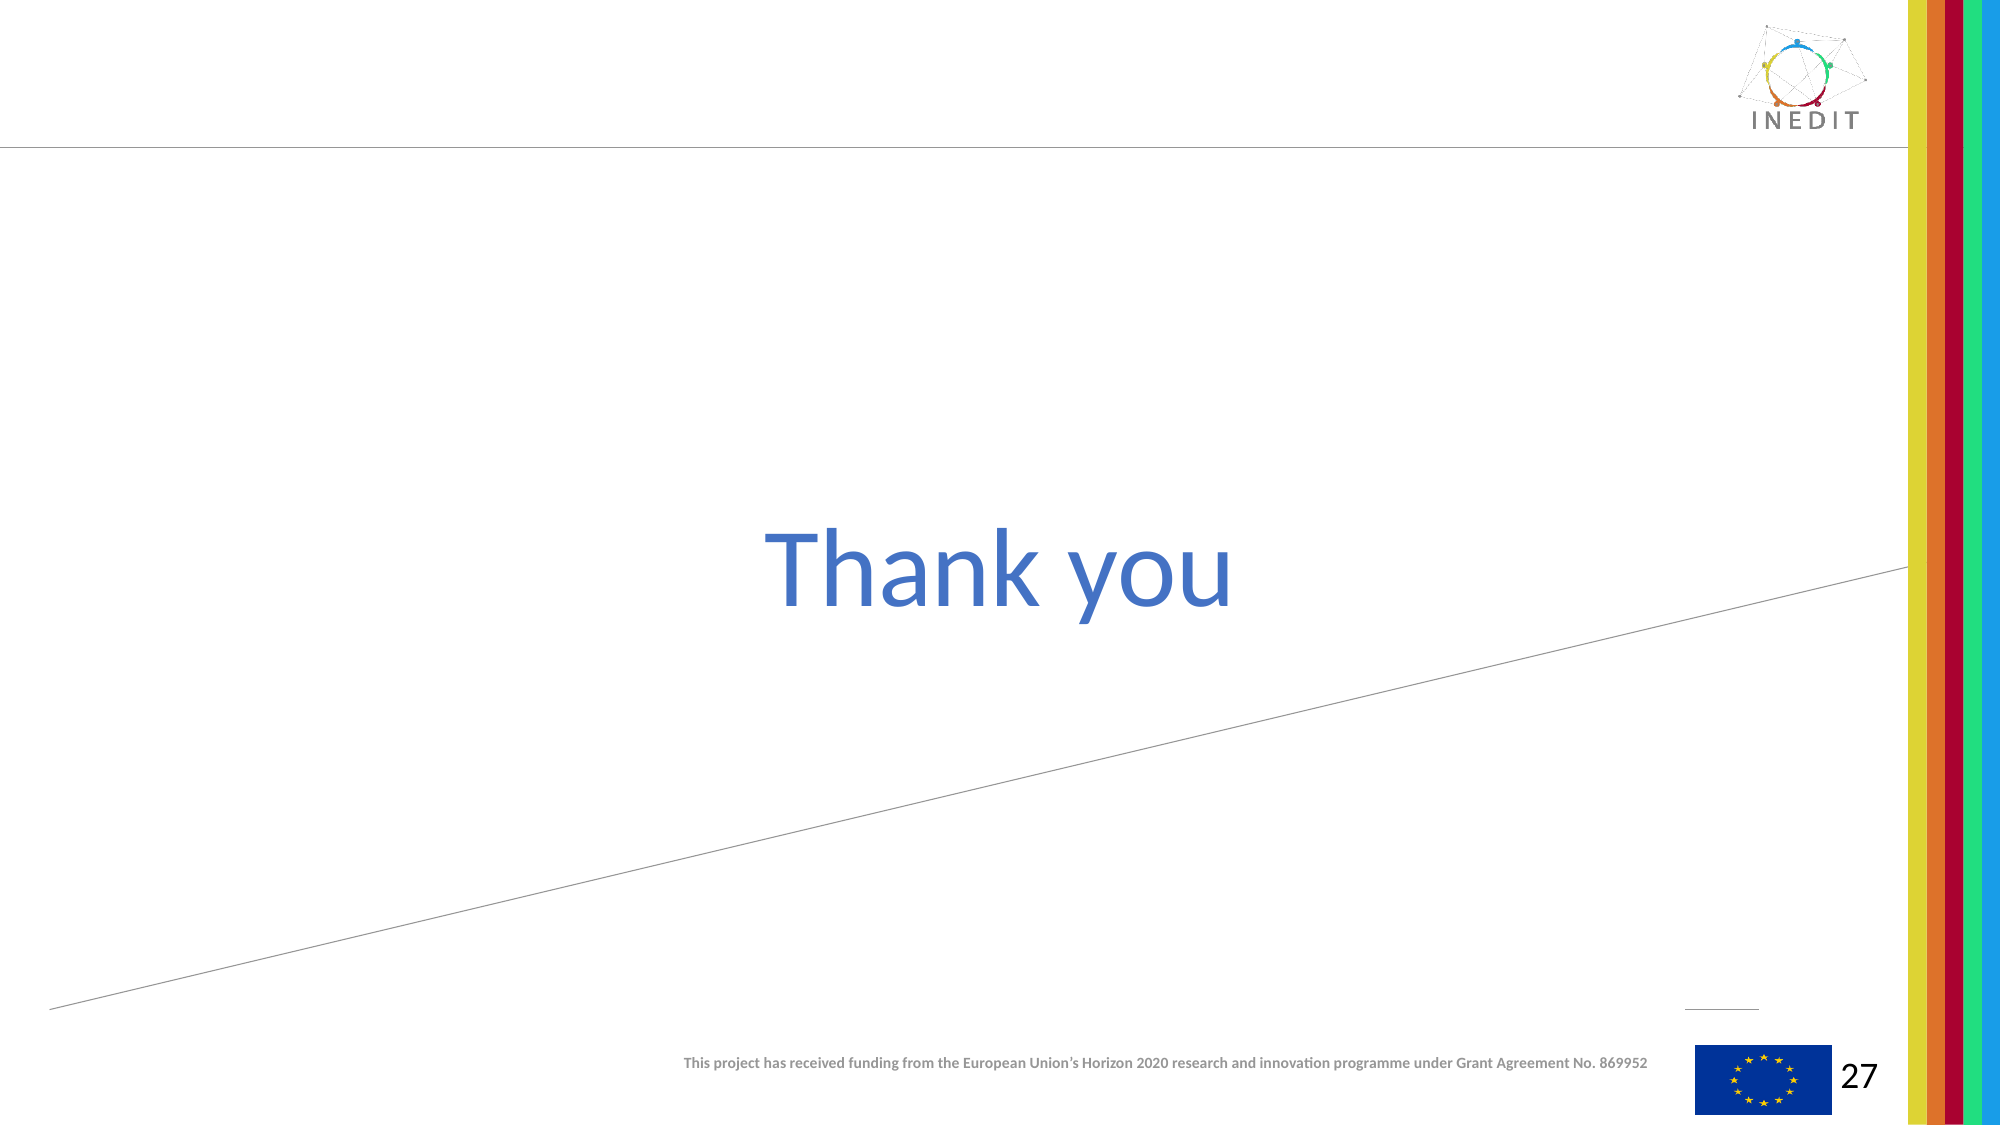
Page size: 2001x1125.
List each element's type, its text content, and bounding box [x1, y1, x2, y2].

picture [1738, 25, 1867, 129]
text_box 27 [1825, 1043, 1912, 1104]
picture [1695, 1045, 1832, 1115]
text_box Thank you [749, 486, 1251, 637]
